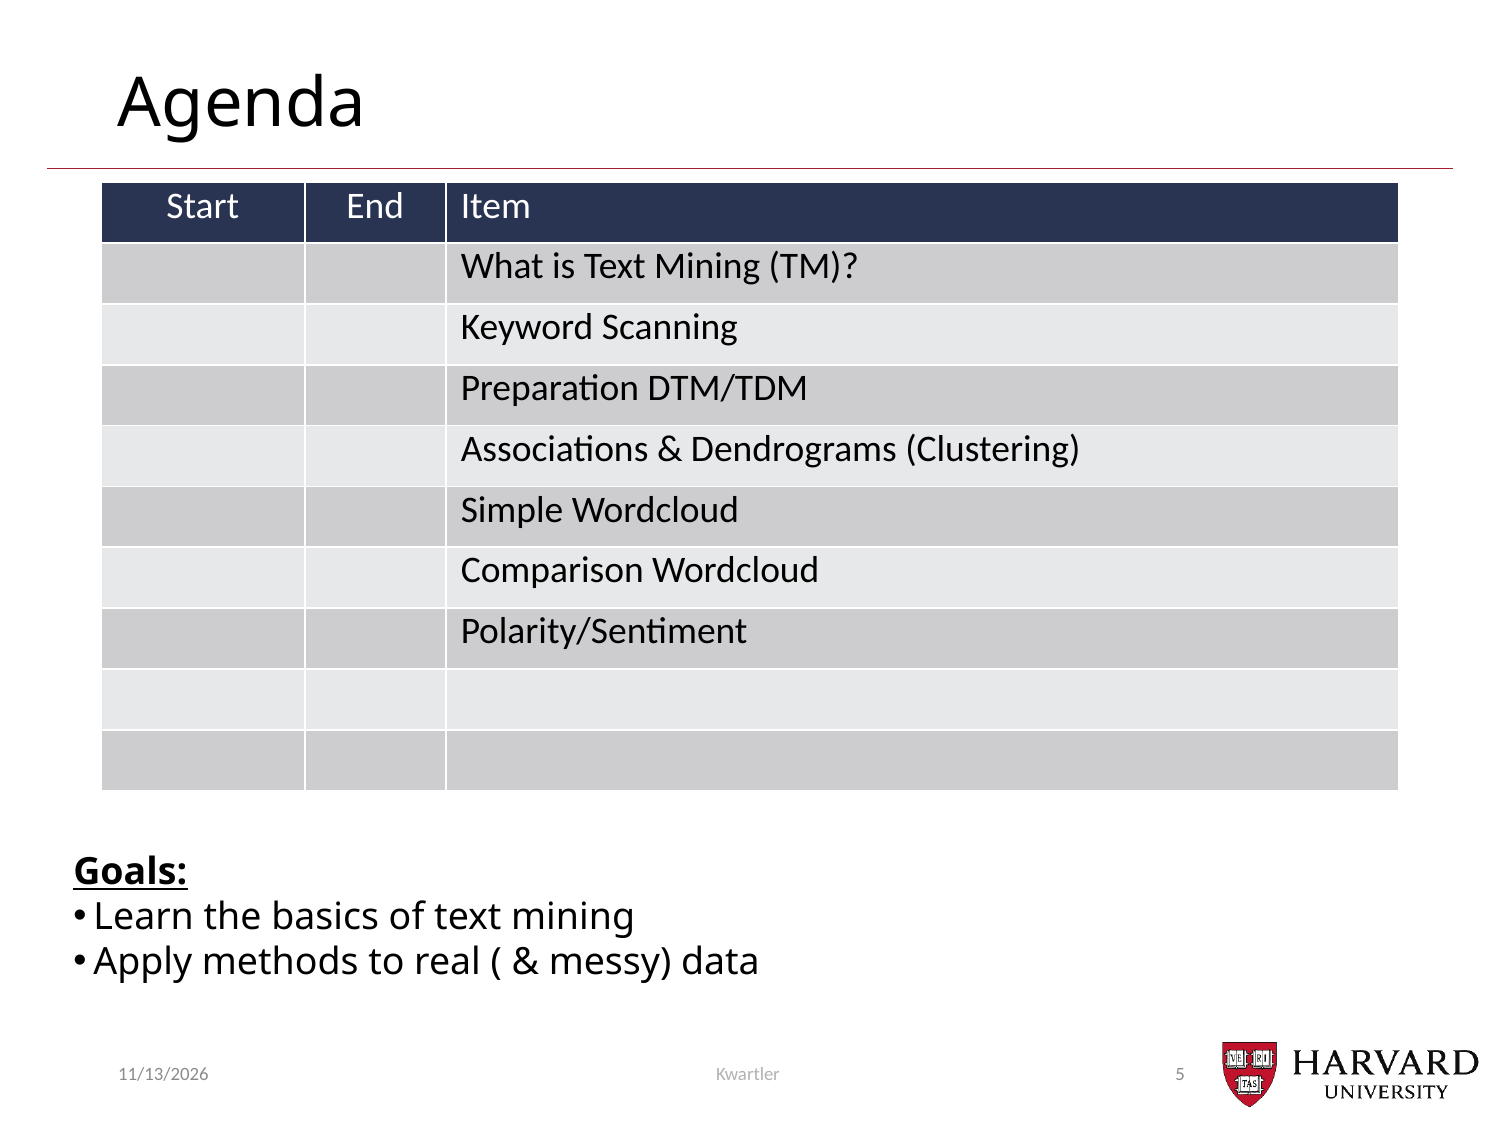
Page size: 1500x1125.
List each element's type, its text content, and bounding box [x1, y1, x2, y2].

table_cell [306, 305, 445, 364]
slide_number 5 [1059, 1042, 1200, 1103]
table_cell [102, 731, 304, 790]
table_cell [102, 487, 304, 546]
table_cell [447, 670, 1398, 729]
table_cell [102, 609, 304, 668]
table_cell [306, 670, 445, 729]
table_cell Keyword Scanning [447, 305, 1398, 364]
title Agenda [103, 59, 1397, 157]
table_header Start [102, 183, 304, 242]
table_cell [102, 670, 304, 729]
table_cell [102, 548, 304, 607]
table_cell Associations & Dendrograms (Clustering) [447, 426, 1398, 486]
table_cell [102, 305, 304, 364]
table_cell [306, 366, 445, 425]
table_cell [102, 244, 304, 303]
table_cell [102, 426, 304, 486]
table_cell [306, 548, 445, 607]
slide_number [103, 1042, 441, 1103]
table_cell Preparation DTM/TDM [447, 366, 1398, 425]
table_cell [306, 426, 445, 486]
table_cell Simple Wordcloud [447, 487, 1398, 546]
table_header Item [447, 183, 1398, 242]
picture [1200, 1024, 1500, 1125]
table_header End [306, 183, 445, 242]
table_cell [306, 244, 445, 303]
text_box Goals: Learn the basics of text mining Apply methods to real ( & messy) data [58, 839, 785, 990]
table_cell [306, 609, 445, 668]
table_cell Comparison Wordcloud [447, 548, 1398, 607]
table_cell [447, 731, 1398, 790]
footer Kwartler [496, 1042, 1004, 1103]
table_cell [102, 366, 304, 425]
table_cell [306, 731, 445, 790]
table_cell What is Text Mining (TM)? [447, 244, 1398, 303]
table_cell [306, 487, 445, 546]
table_cell Polarity/Sentiment [447, 609, 1398, 668]
